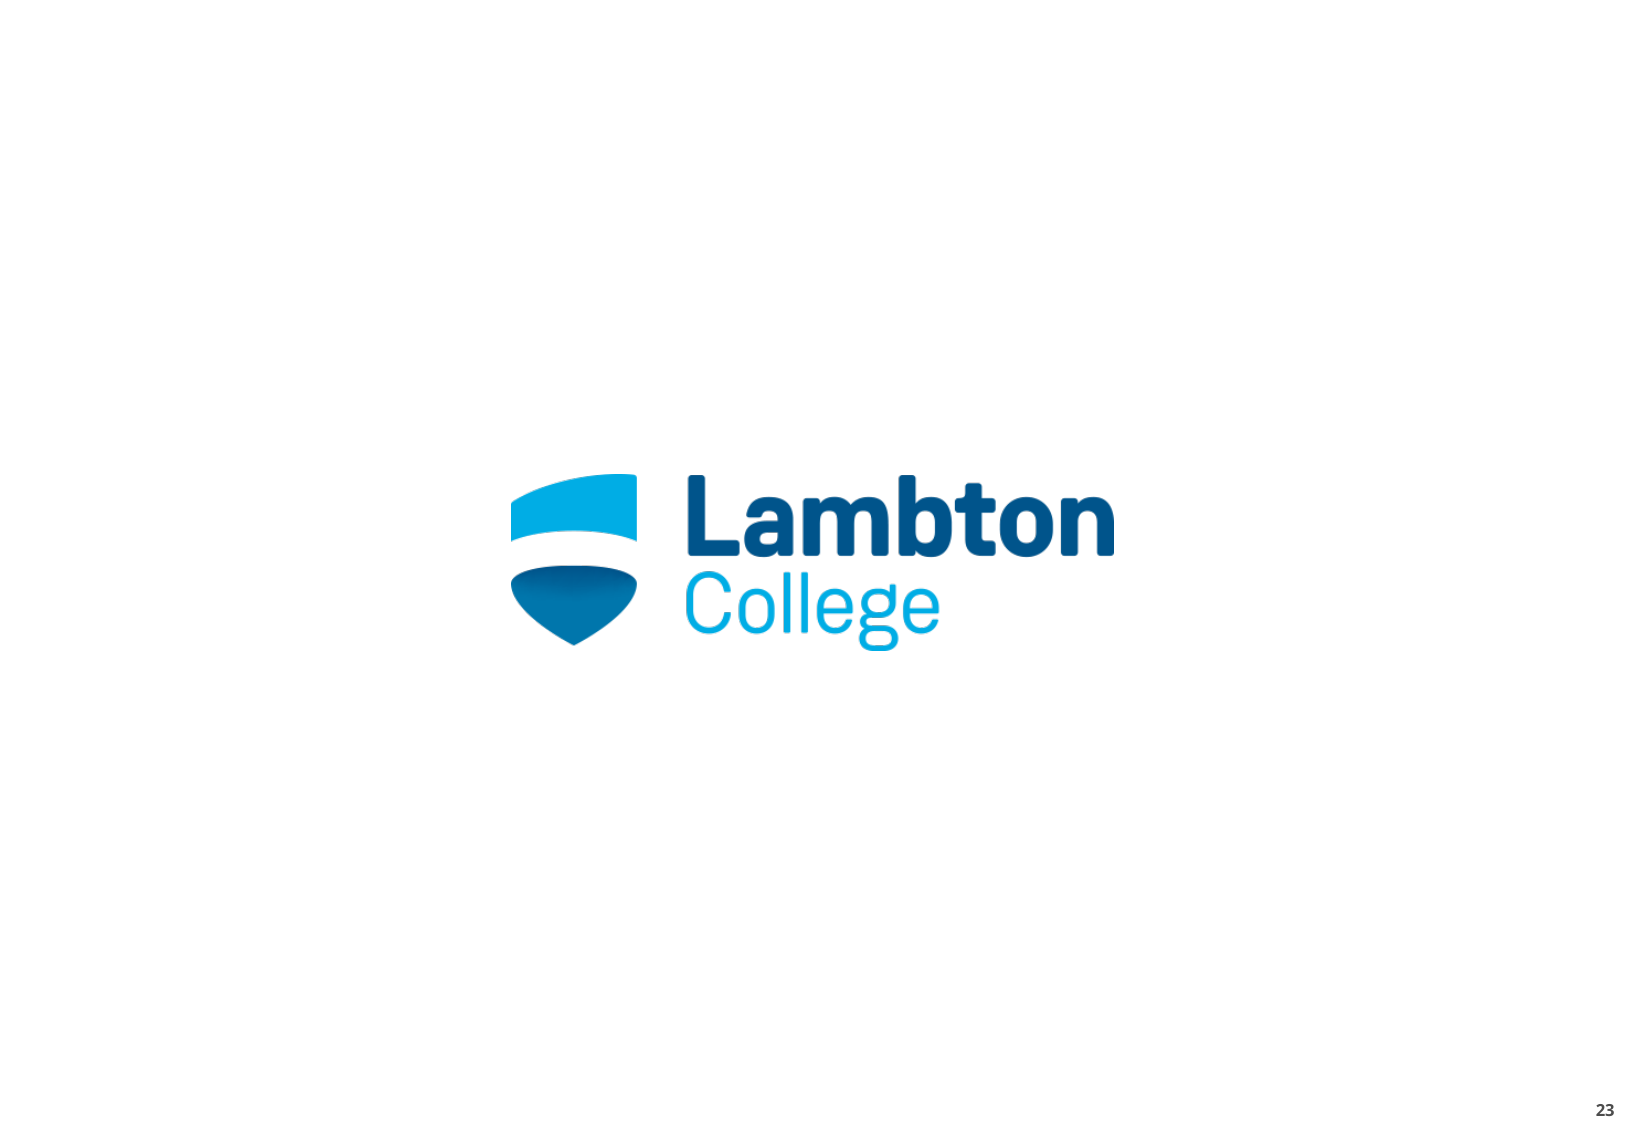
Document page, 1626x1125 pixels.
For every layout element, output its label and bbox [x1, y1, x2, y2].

picture [511, 474, 1114, 651]
picture [511, 474, 600, 502]
picture [866, 631, 891, 645]
picture [868, 594, 889, 612]
